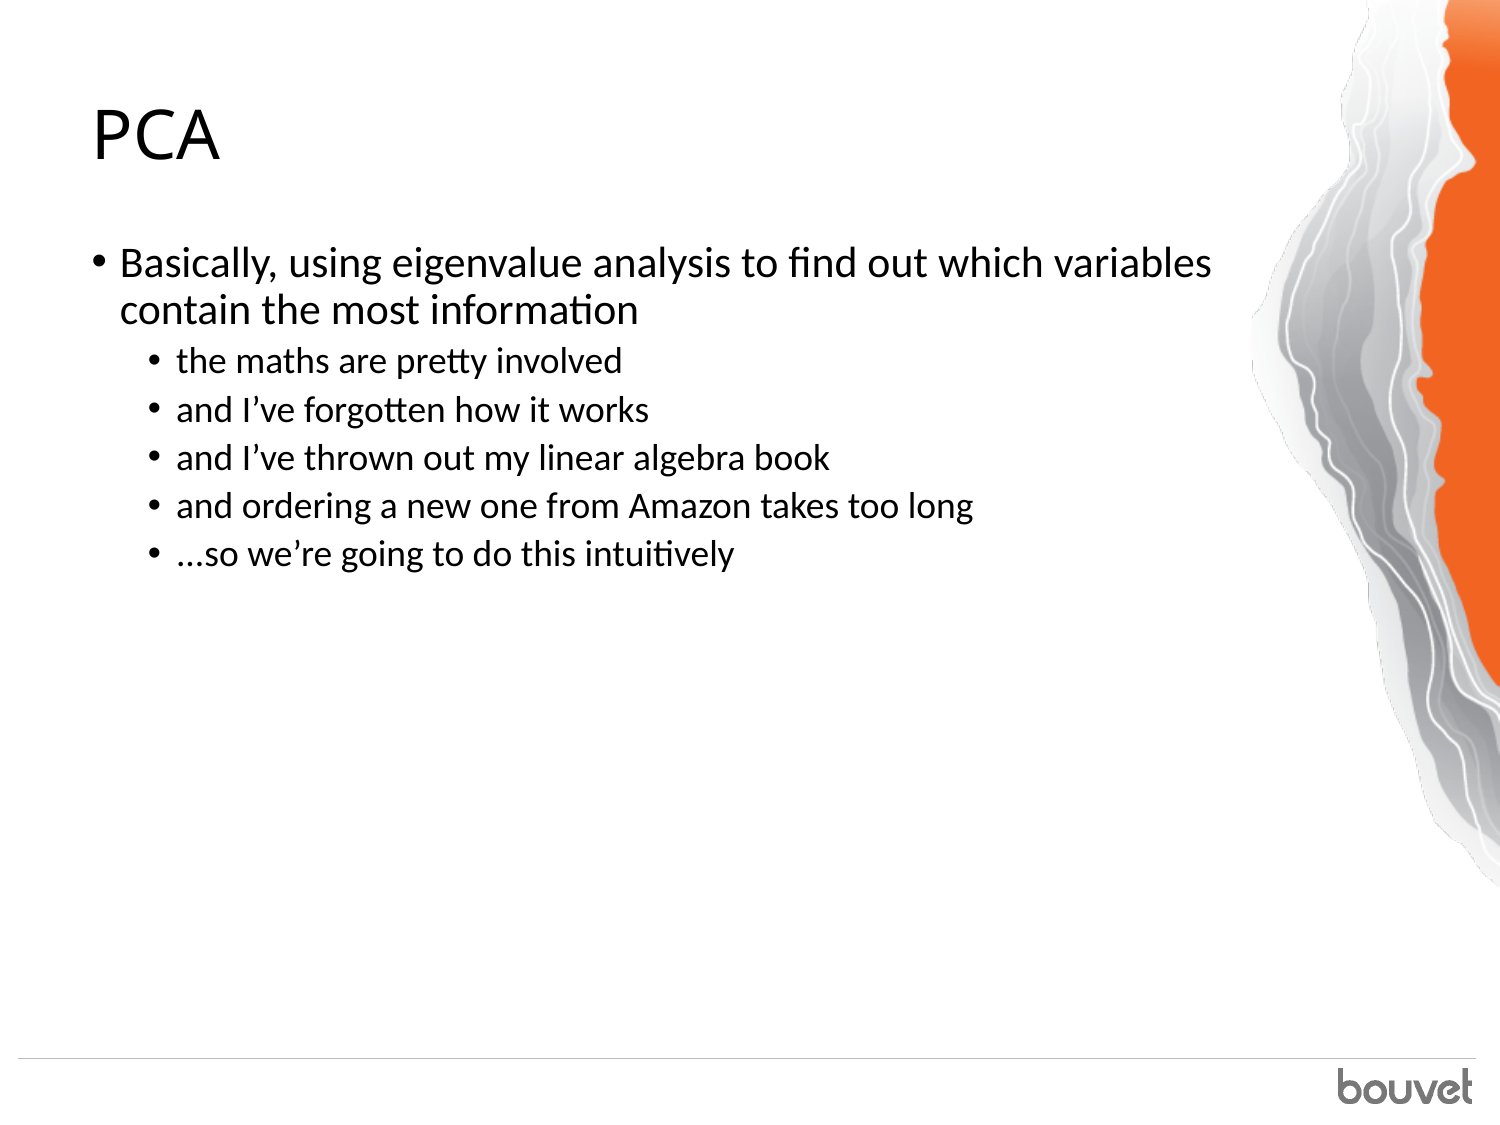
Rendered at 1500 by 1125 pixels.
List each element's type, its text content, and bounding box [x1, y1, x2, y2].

picture [1338, 1068, 1472, 1104]
picture [1217, 0, 1500, 913]
title PCA [76, 42, 1306, 220]
list Basically, using eigenvalue analysis to find out which variables contain the most information the maths are pretty involved and I’ve forgotten how it works and I’ve thrown out my linear algebra book and ordering a new one from Amazon takes too long ...so we’re going to do this intuitively [76, 231, 1247, 1004]
